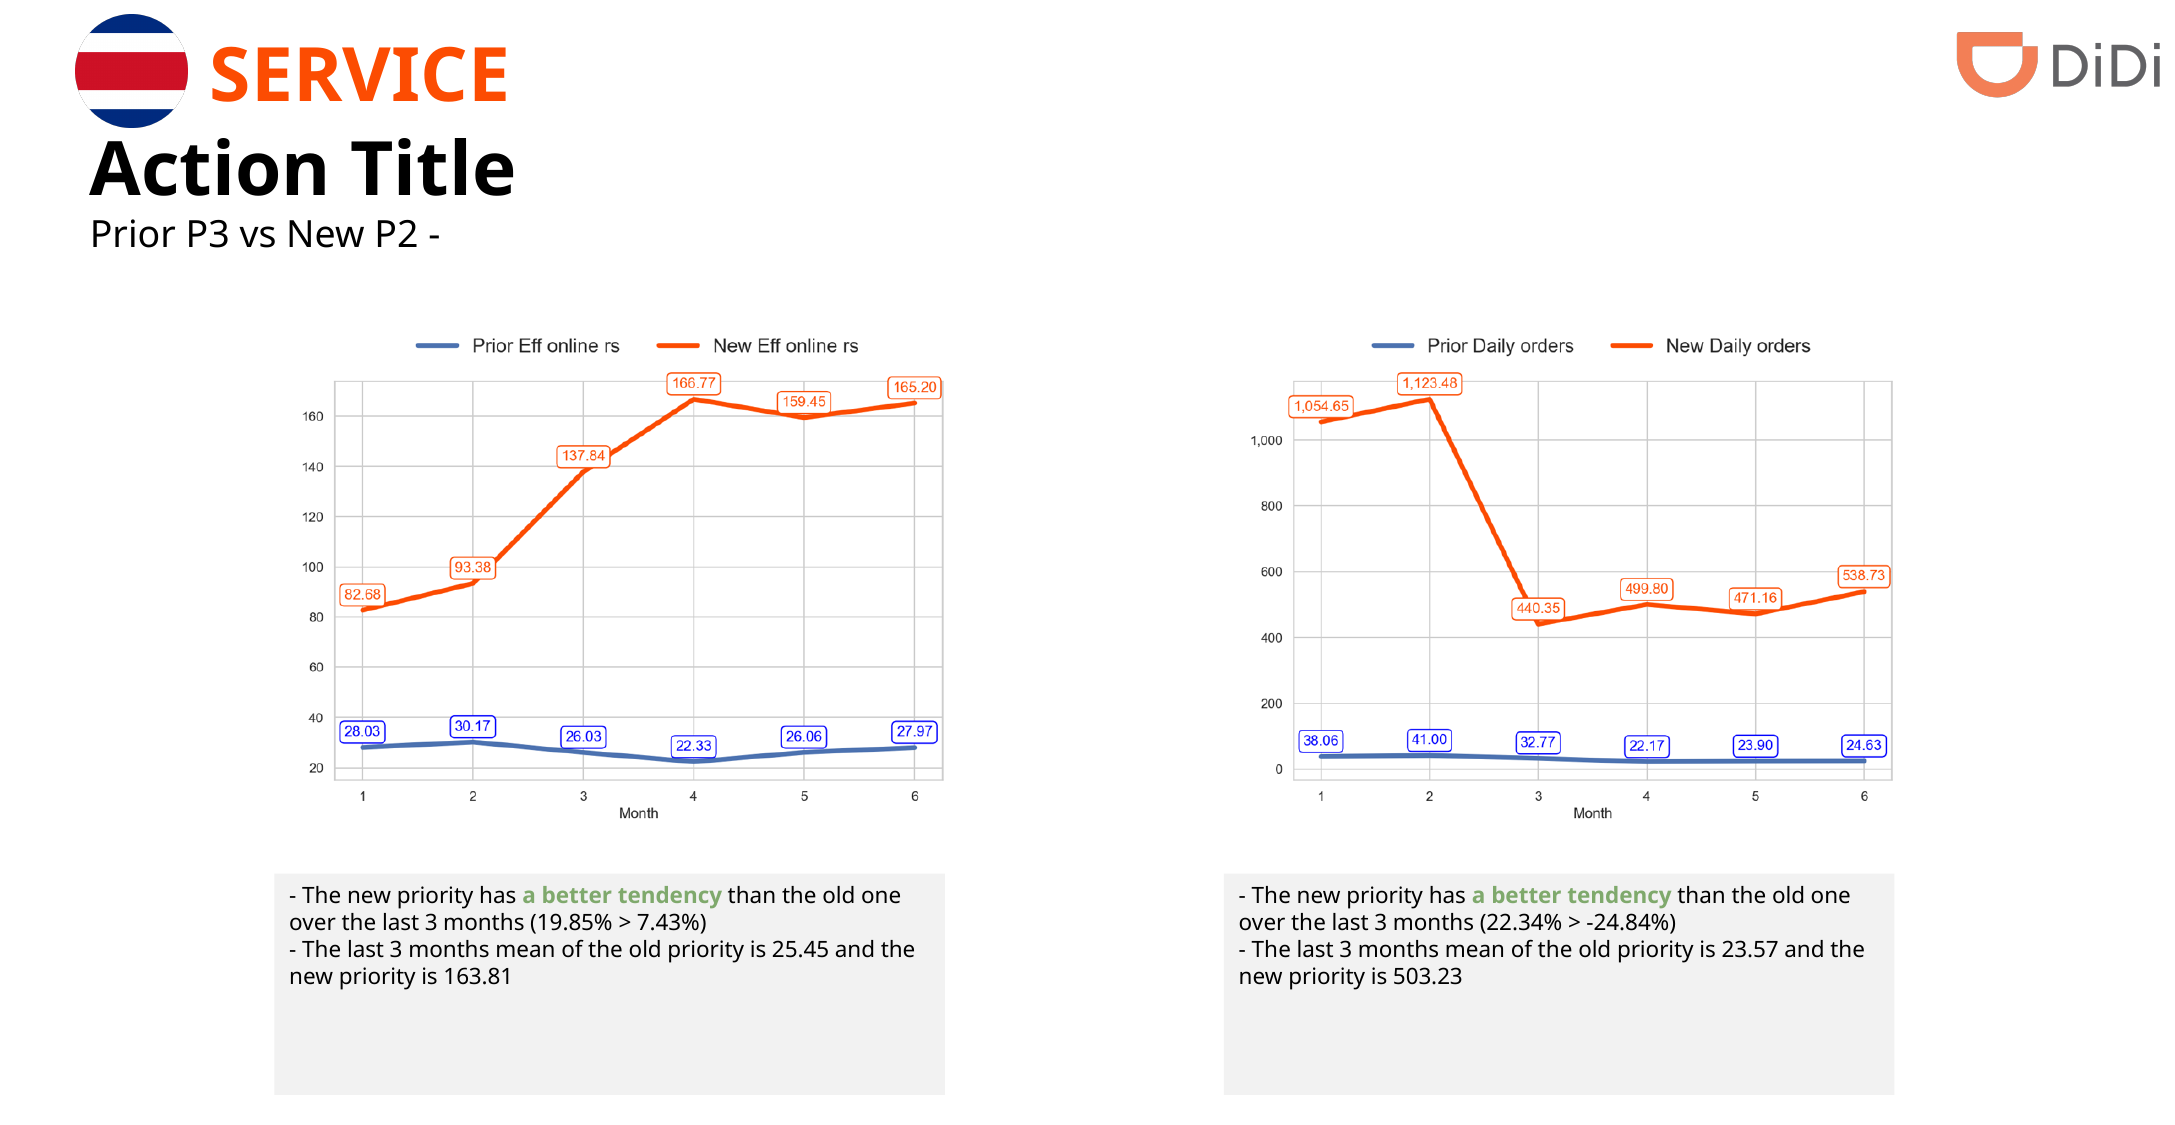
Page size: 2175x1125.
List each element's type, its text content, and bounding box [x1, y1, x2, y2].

picture [1223, 322, 1900, 829]
text_box Action Title [74, 127, 2175, 202]
text_box - The new priority has a better tendency than the old one over the last 3 months (22.34% > -24.84%) - The last 3 months mean of the old priority is 23.57 and the new priority is 503.23 [1223, 873, 1895, 1095]
picture [74, 14, 188, 128]
text_box SERVICE [194, 15, 1800, 127]
picture [1949, 1, 2175, 129]
text_box - The new priority has a better tendency than the old one over the last 3 months (19.85% > 7.43%) - The last 3 months mean of the old priority is 25.45 and the new priority is 163.81 [274, 873, 945, 1095]
picture [274, 322, 950, 829]
text_box Prior P3 vs New P2 - [74, 202, 2175, 263]
